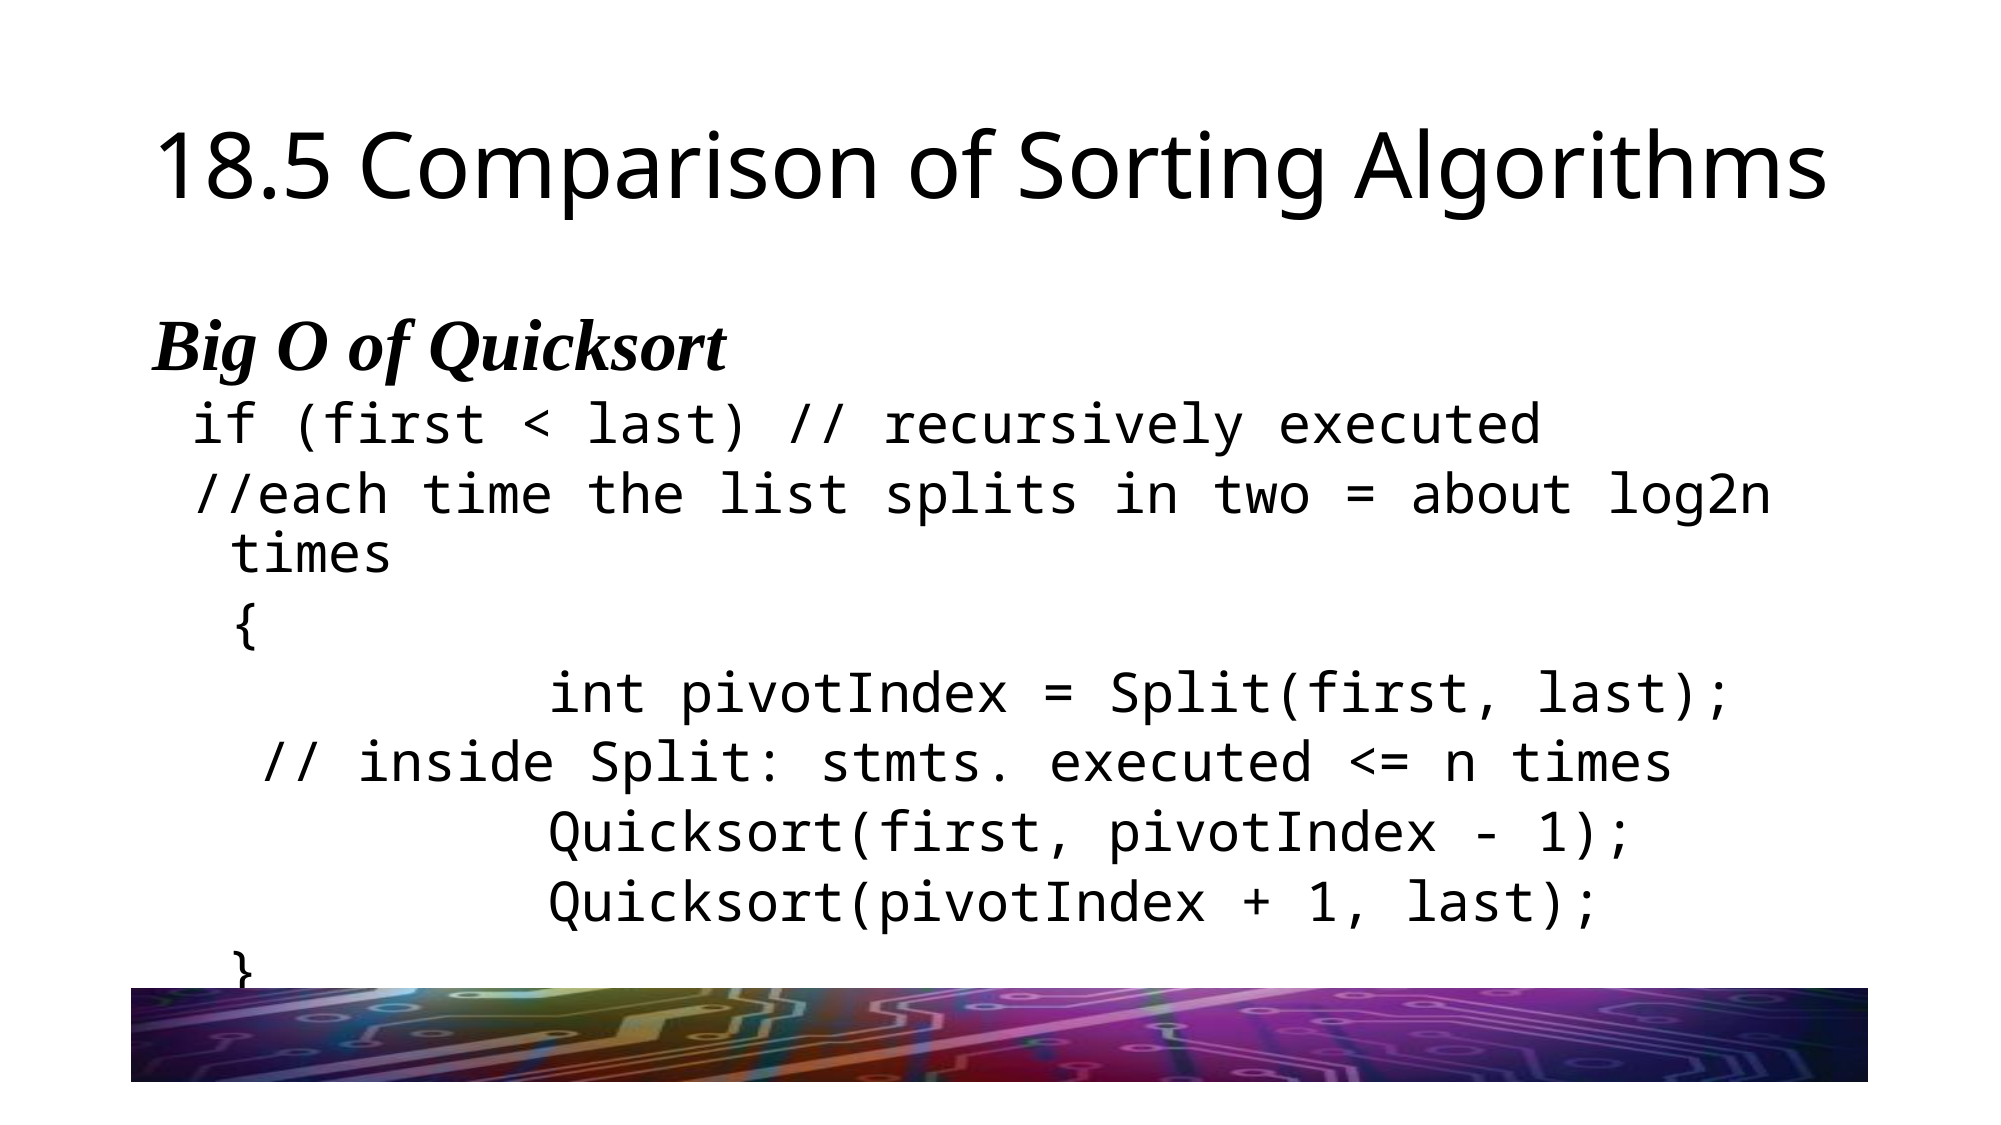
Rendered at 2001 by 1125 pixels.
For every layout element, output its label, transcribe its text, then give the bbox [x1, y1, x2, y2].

picture [131, 988, 1869, 1083]
list Big O of Quicksort if (first < last) // recursively executed //each time the list splits in two = about log2n times { int pivotIndex = Split(first, last); // inside Split: stmts. executed <= n times Quicksort(first, pivotIndex - 1); Quicksort(pivotIndex + 1, last); } [137, 299, 1863, 988]
title 18.5 Comparison of Sorting Algorithms [137, 59, 1863, 278]
